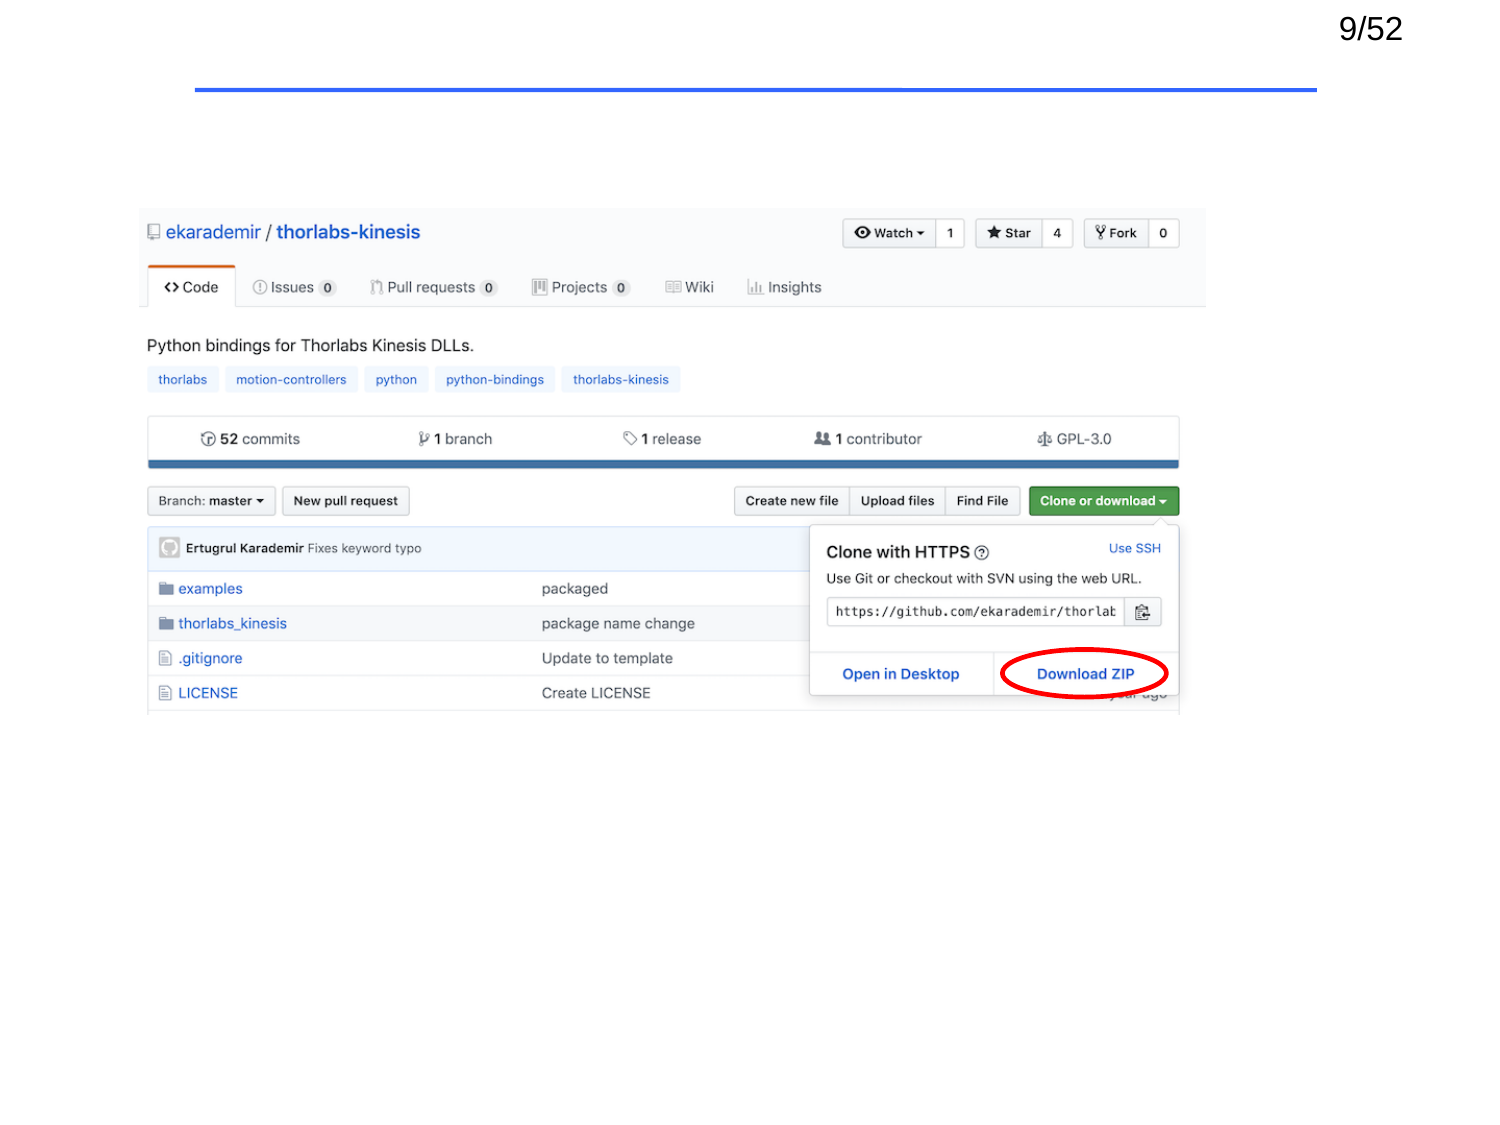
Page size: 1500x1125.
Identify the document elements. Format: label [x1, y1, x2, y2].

picture [138, 208, 1206, 716]
